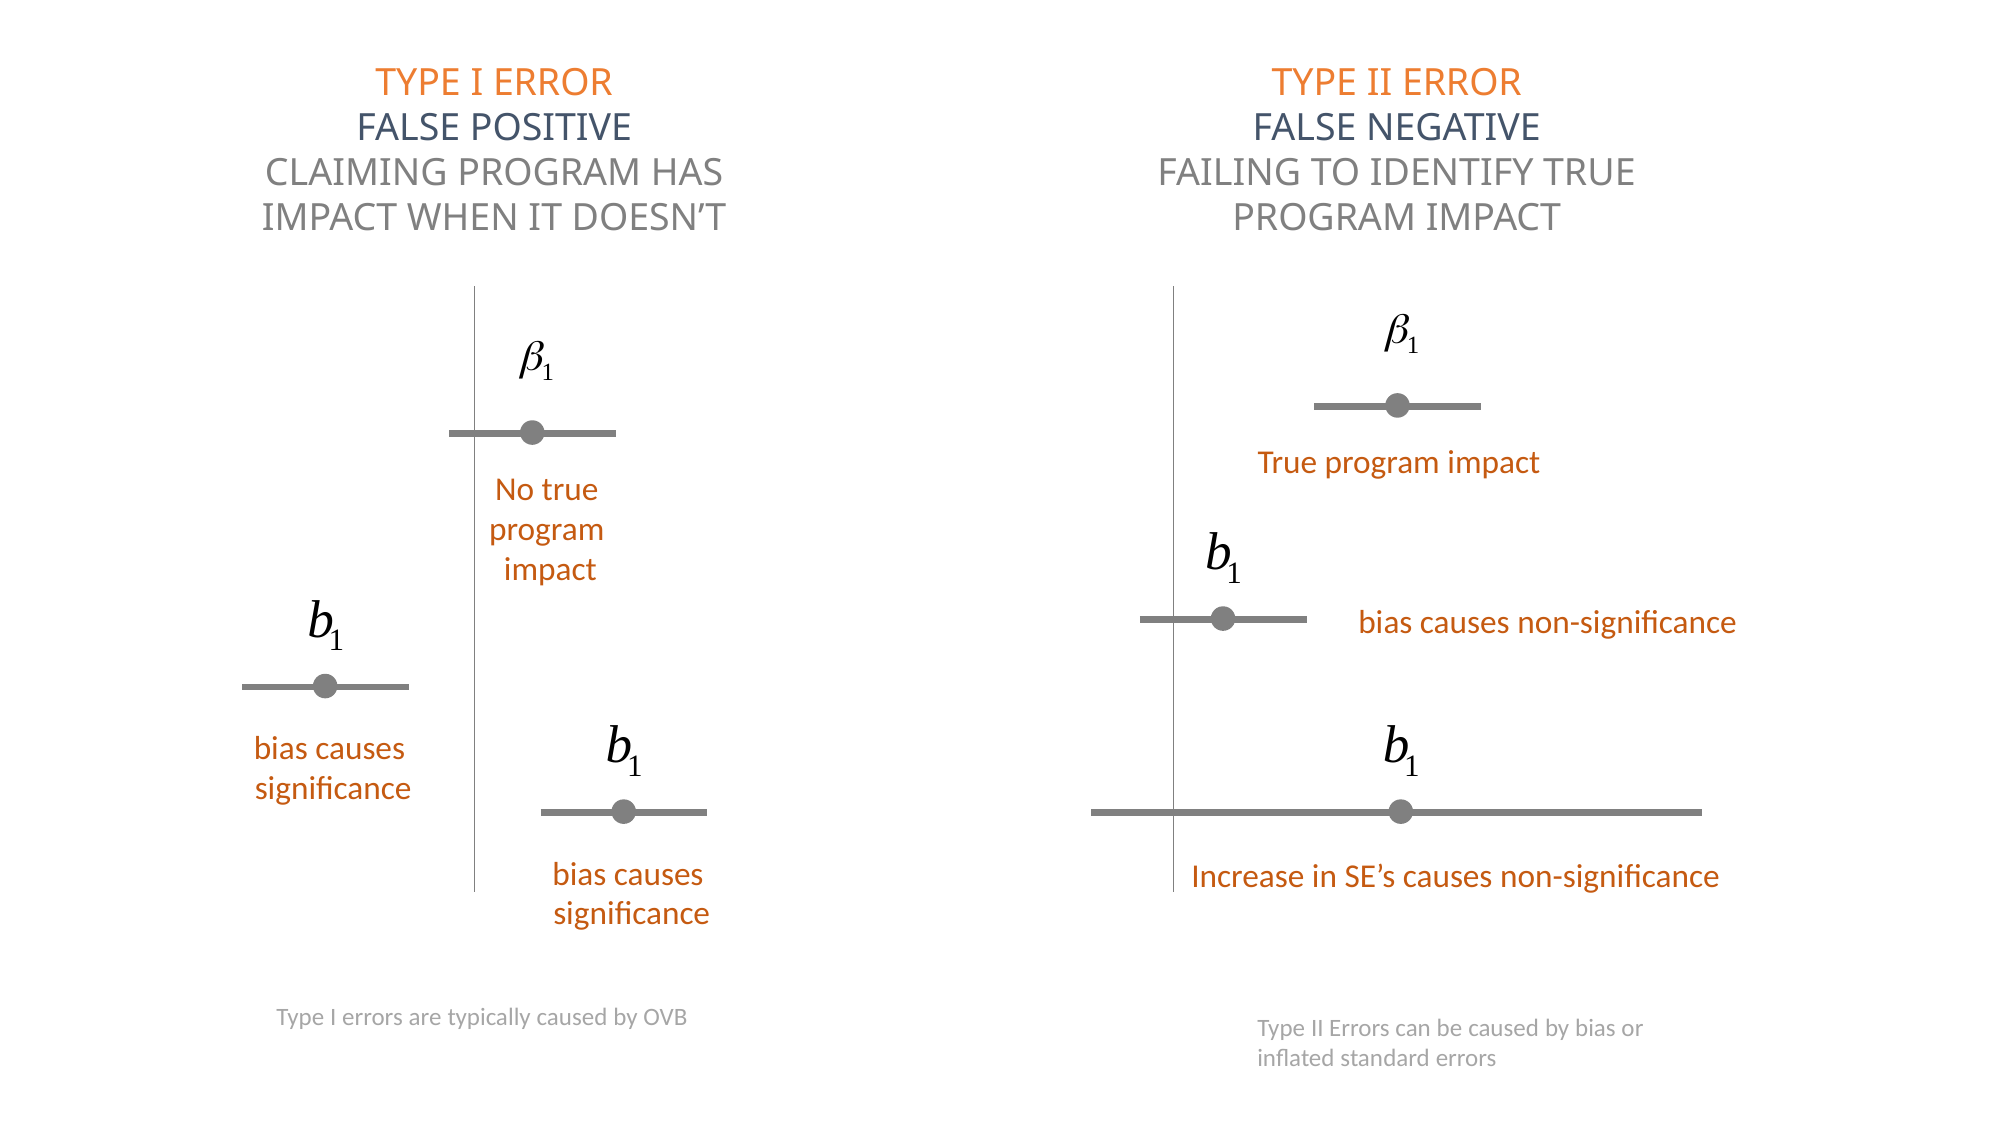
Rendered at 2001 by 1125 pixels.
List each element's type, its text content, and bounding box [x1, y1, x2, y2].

text_box bias causes significance [537, 844, 727, 939]
text_box [313, 690, 337, 699]
text_box [520, 437, 544, 445]
text_box [1389, 816, 1413, 824]
text_box [1388, 799, 1413, 809]
text_box Type II Errors can be caused by bias or inflated standard errors [1242, 1003, 1669, 1079]
text_box Type I Error False positive Claiming program has impact when it doesn’t [180, 50, 808, 245]
text_box Type II Error False NEGATIVE Failing to identify true program impact [1082, 50, 1711, 245]
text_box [599, 709, 649, 785]
text_box bias causes significance [238, 718, 428, 814]
text_box [313, 673, 338, 684]
text_box No true program impact [476, 459, 627, 595]
text_box Increase in SE’s causes non-significance [1176, 847, 1735, 902]
text_box Type I errors are typically caused by OVB [261, 993, 740, 1038]
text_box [511, 327, 561, 388]
text_box [612, 816, 636, 824]
text_box [1386, 410, 1409, 418]
text_box [1211, 623, 1235, 631]
text_box [520, 420, 545, 430]
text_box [1376, 300, 1427, 361]
text_box True program impact [1242, 432, 1556, 488]
text_box [611, 799, 636, 809]
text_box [300, 584, 350, 660]
text_box bias causes non-significance [1343, 593, 1752, 648]
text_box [1198, 516, 1248, 592]
text_box [1211, 606, 1236, 616]
text_box [1385, 393, 1410, 403]
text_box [1376, 709, 1426, 785]
